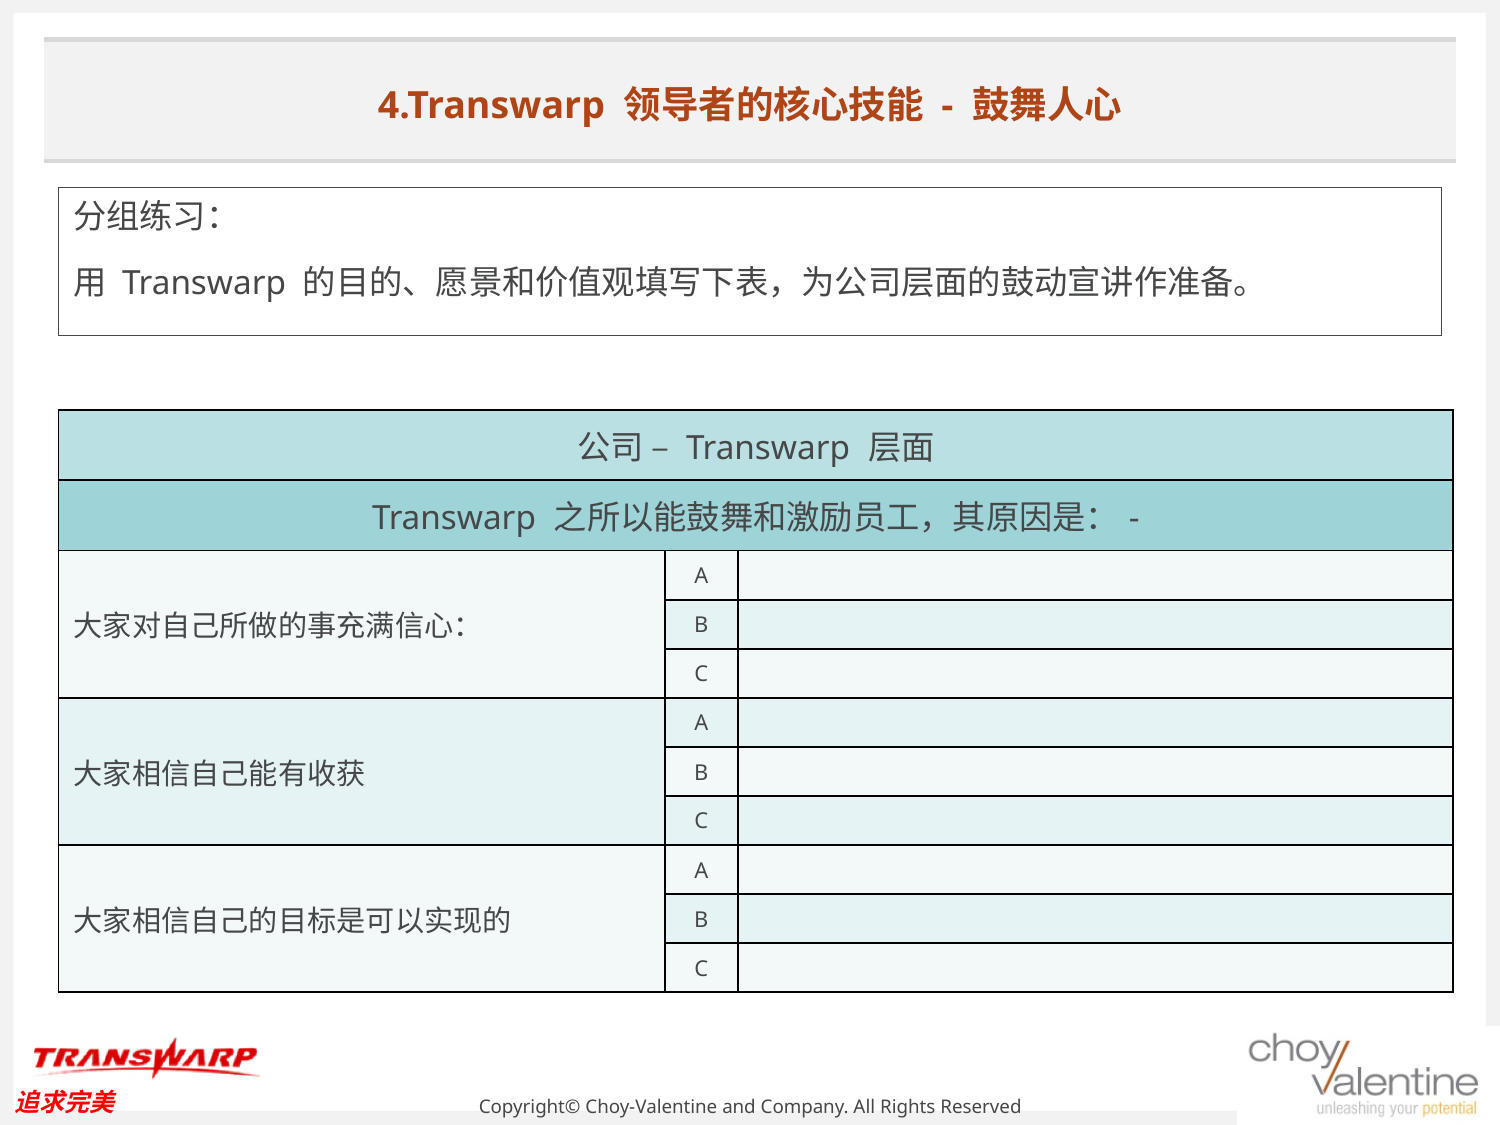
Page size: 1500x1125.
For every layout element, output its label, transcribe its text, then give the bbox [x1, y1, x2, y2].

table_cell 大家相信自己能有收获 [59, 699, 664, 844]
table_cell B [666, 748, 737, 795]
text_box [0, 1033, 331, 1125]
table_cell [739, 601, 1452, 648]
table_cell [739, 797, 1452, 844]
table_header 公司 – Transwarp 层面 [59, 411, 1452, 479]
table_cell B [666, 601, 737, 648]
text_box 分组练习： 用 Transwarp 的目的、愿景和价值观填写下表，为公司层面的鼓动宣讲作准备。 [58, 187, 1442, 336]
table_cell Transwarp 之所以能鼓舞和激励员工，其原因是：- [59, 481, 1452, 550]
table_cell [739, 748, 1452, 795]
table_cell [739, 895, 1452, 942]
table_cell [739, 699, 1452, 746]
table_cell A [666, 551, 737, 599]
table_cell [739, 551, 1452, 599]
table_cell C [666, 797, 737, 844]
table_cell [739, 846, 1452, 893]
table_cell 大家相信自己的目标是可以实现的 [59, 846, 664, 991]
picture [0, 0, 1500, 1125]
table_cell [739, 650, 1452, 697]
table_cell A [666, 846, 737, 893]
table_cell C [666, 650, 737, 697]
title 4.Transwarp 领导者的核心技能 - 鼓舞人心 [49, 44, 1451, 163]
table_cell 大家对自己所做的事充满信心： [59, 551, 664, 697]
table_cell B [666, 895, 737, 942]
table_cell A [666, 699, 737, 746]
table_cell C [666, 944, 737, 991]
table_cell [739, 944, 1452, 991]
